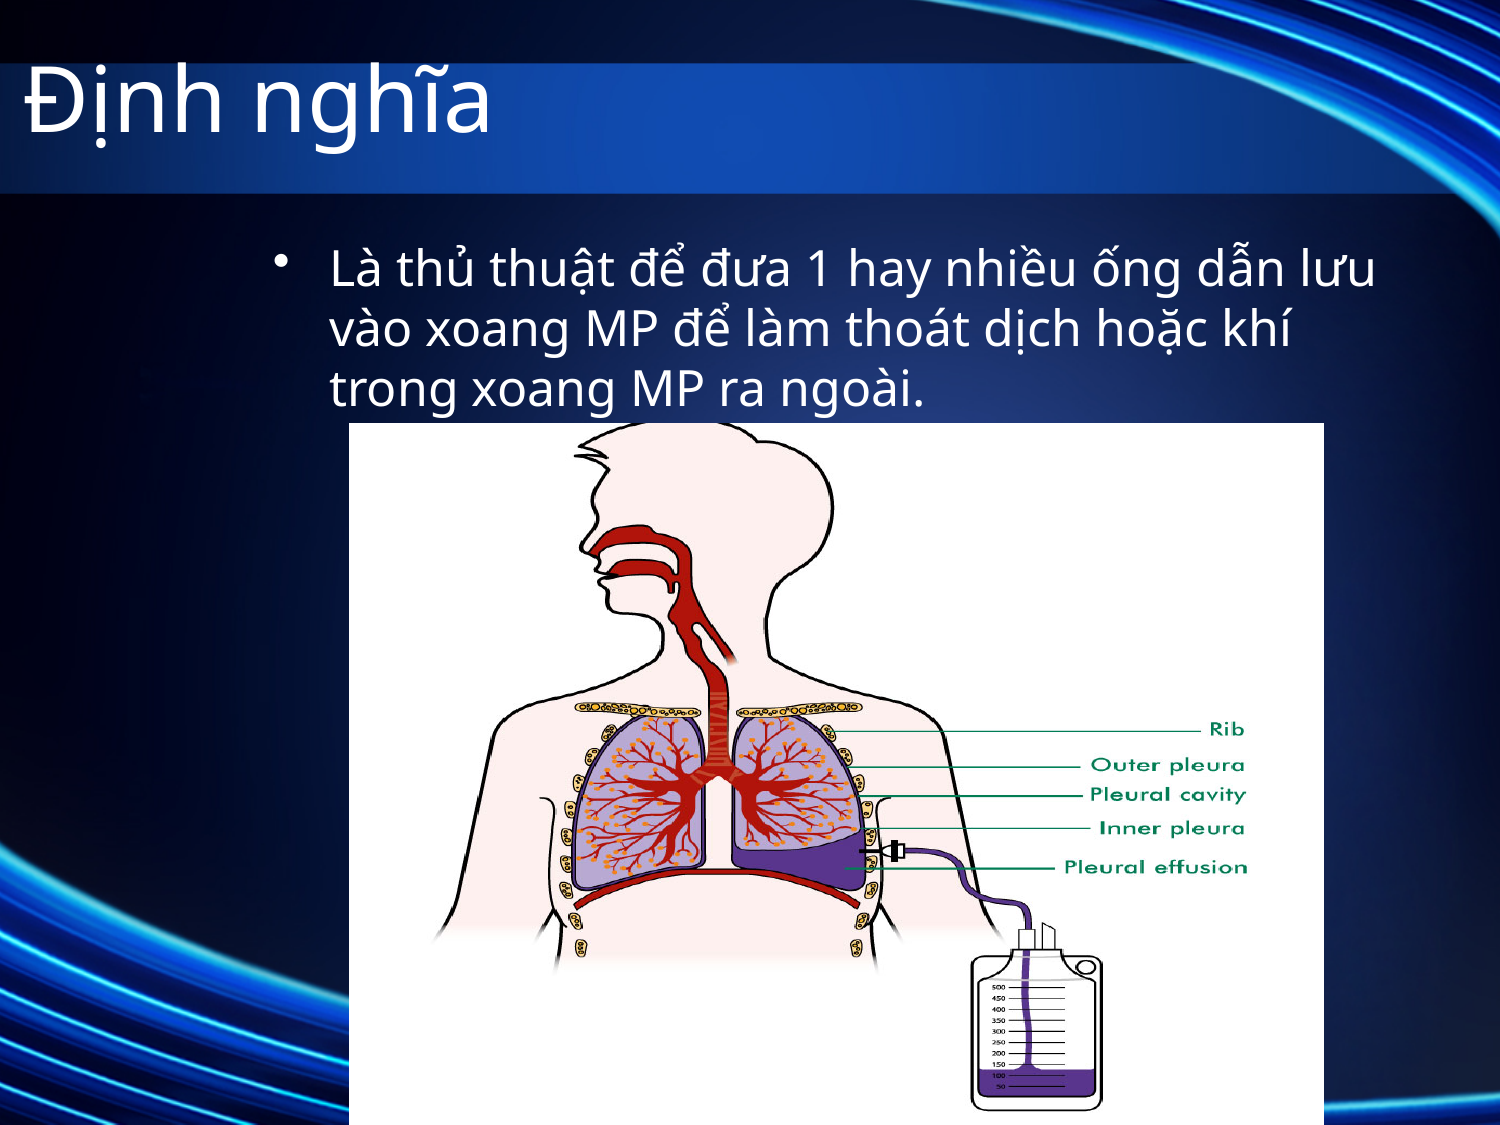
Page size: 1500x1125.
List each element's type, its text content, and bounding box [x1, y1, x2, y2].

list Là thủ thuật để đưa 1 hay nhiều ống dẫn lưu vào xoang MP để làm thoát dịch hoặc khí trong xoang MP ra ngoài. [257, 228, 1401, 850]
picture [0, 0, 1500, 1125]
title Định nghĩa [7, 54, 1371, 138]
